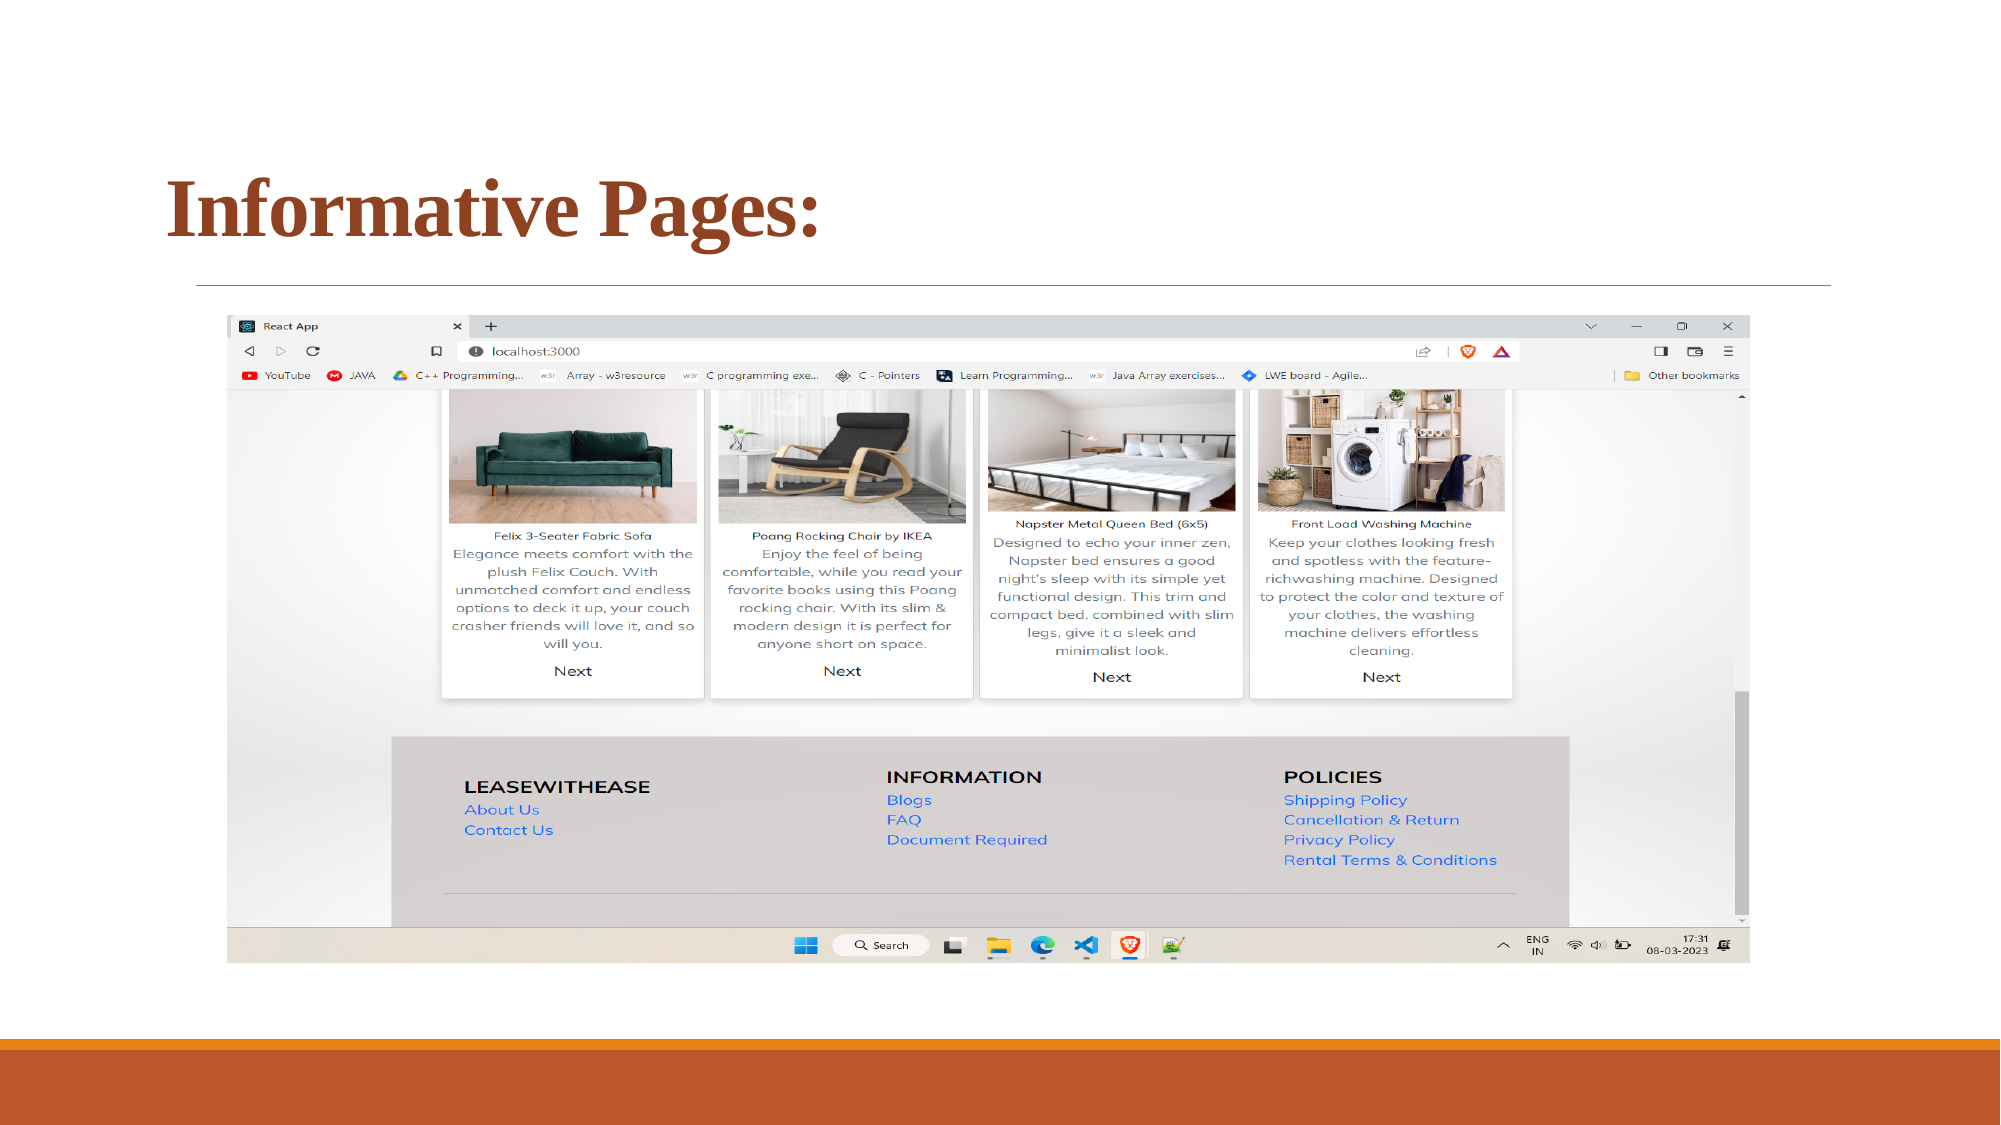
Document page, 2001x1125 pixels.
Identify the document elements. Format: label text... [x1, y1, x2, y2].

title Informative Pages: [150, 22, 1800, 261]
picture [226, 315, 1751, 964]
